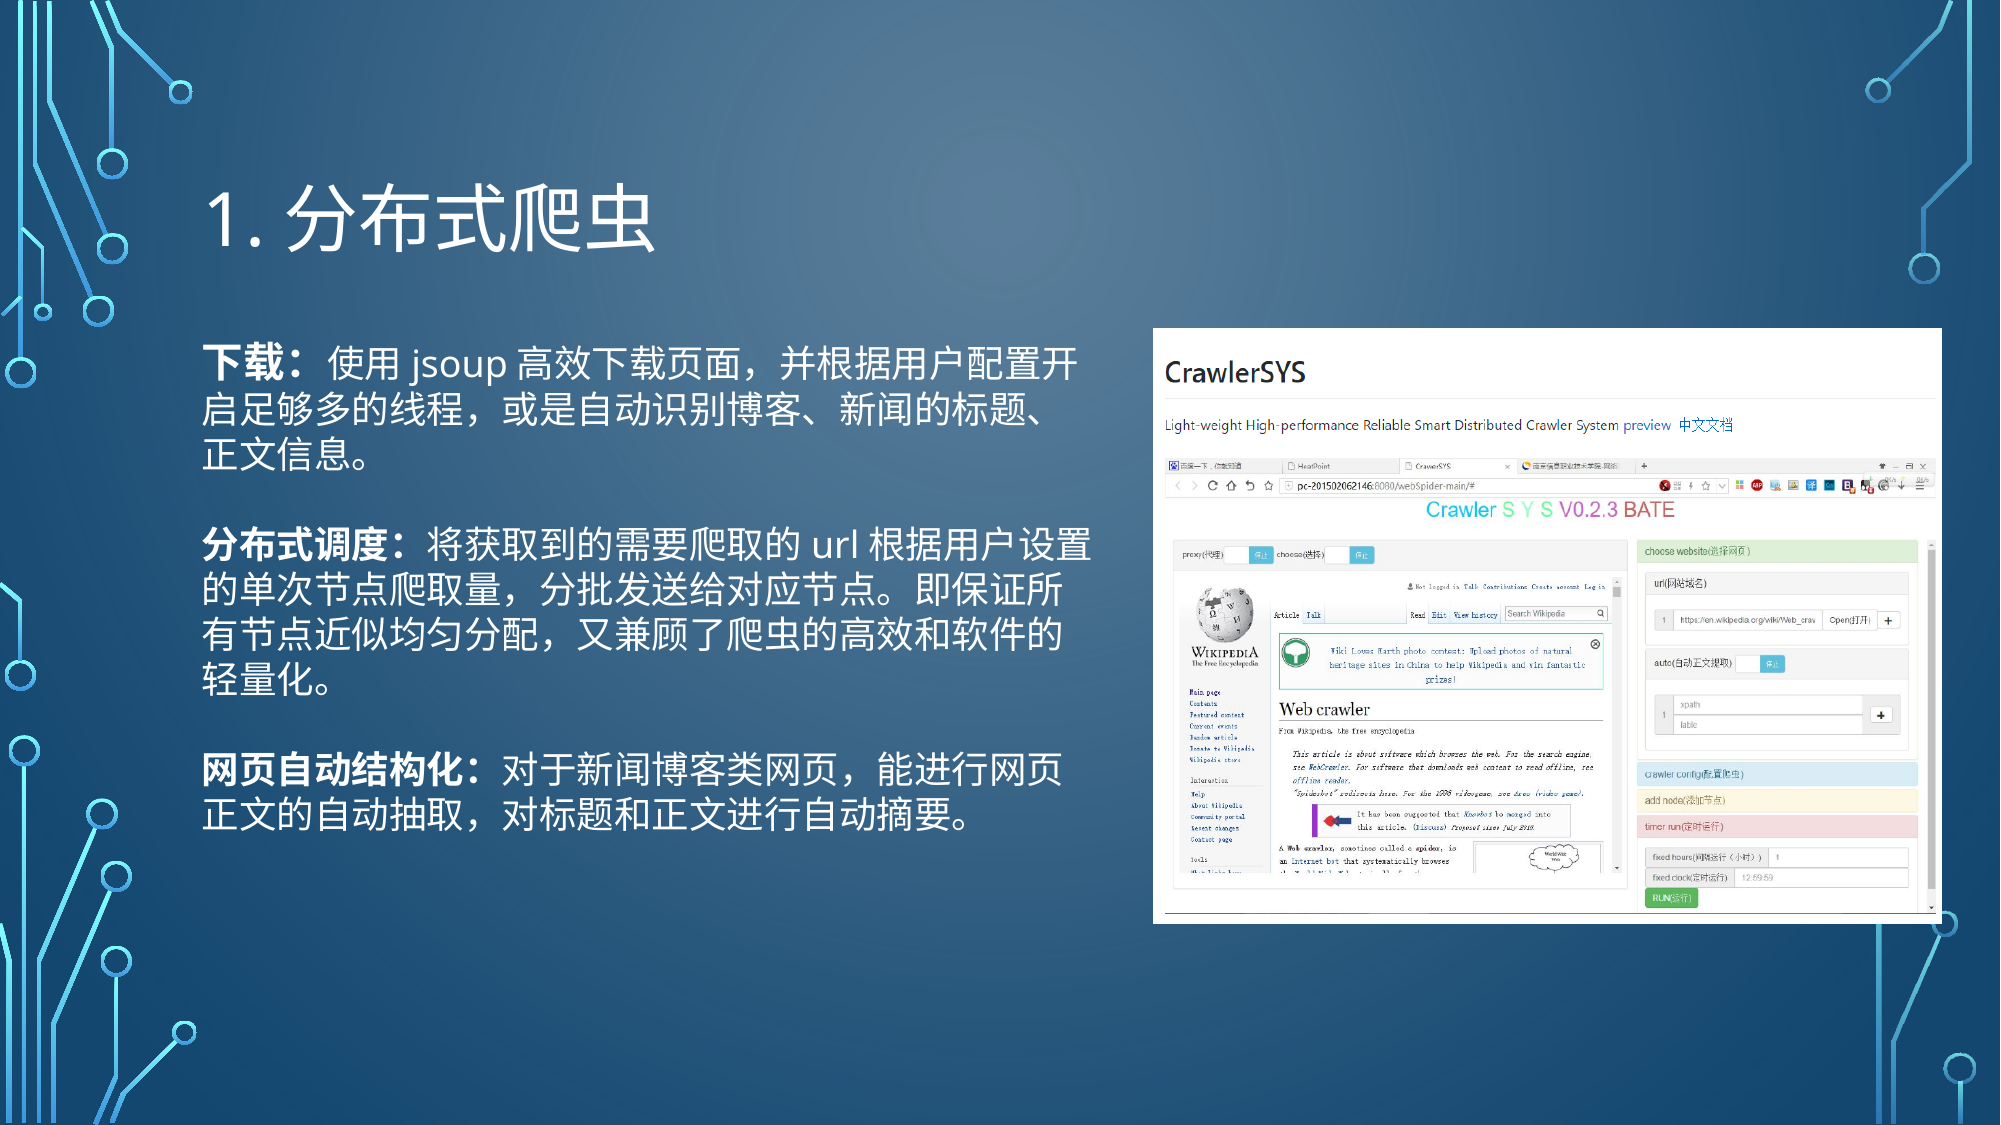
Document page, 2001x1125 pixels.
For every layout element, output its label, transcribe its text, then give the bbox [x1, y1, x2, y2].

title 1.分布式爬虫 [187, 101, 1813, 344]
text_box 下载：使用jsoup高效下载页面，并根据用户配置开启足够多的线程，或是自动识别博客、新闻的标题、正文信息。 分布式调度：将获取到的需要爬取的url根据用户设置的单次节点爬取量，分批发送给对应节点。即保证所有节点近似均匀分配，又兼顾了爬虫的高效和软件的轻量化。 网页自动结构化：对于新闻博客类网页，能进行网页正文的自动抽取，对标题和正文进行自动摘要。 [187, 328, 1115, 934]
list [1153, 328, 1942, 924]
